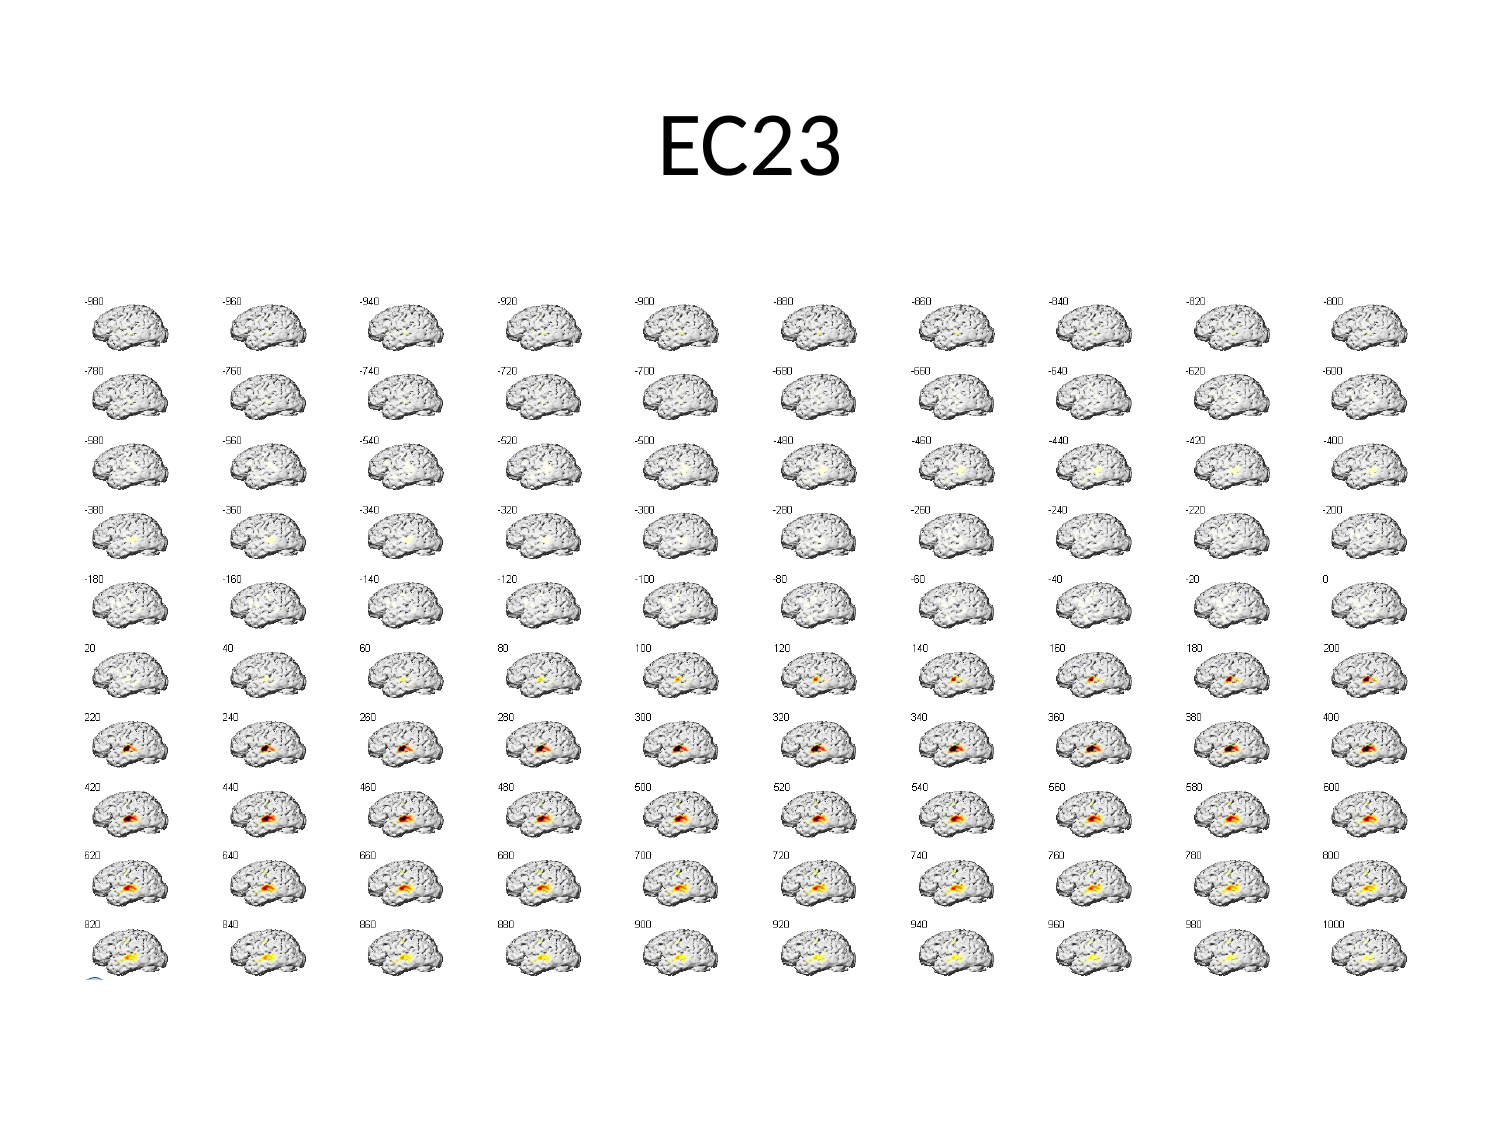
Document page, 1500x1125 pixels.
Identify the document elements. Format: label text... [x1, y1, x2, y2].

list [74, 287, 1426, 980]
title EC23 [75, 45, 1425, 233]
